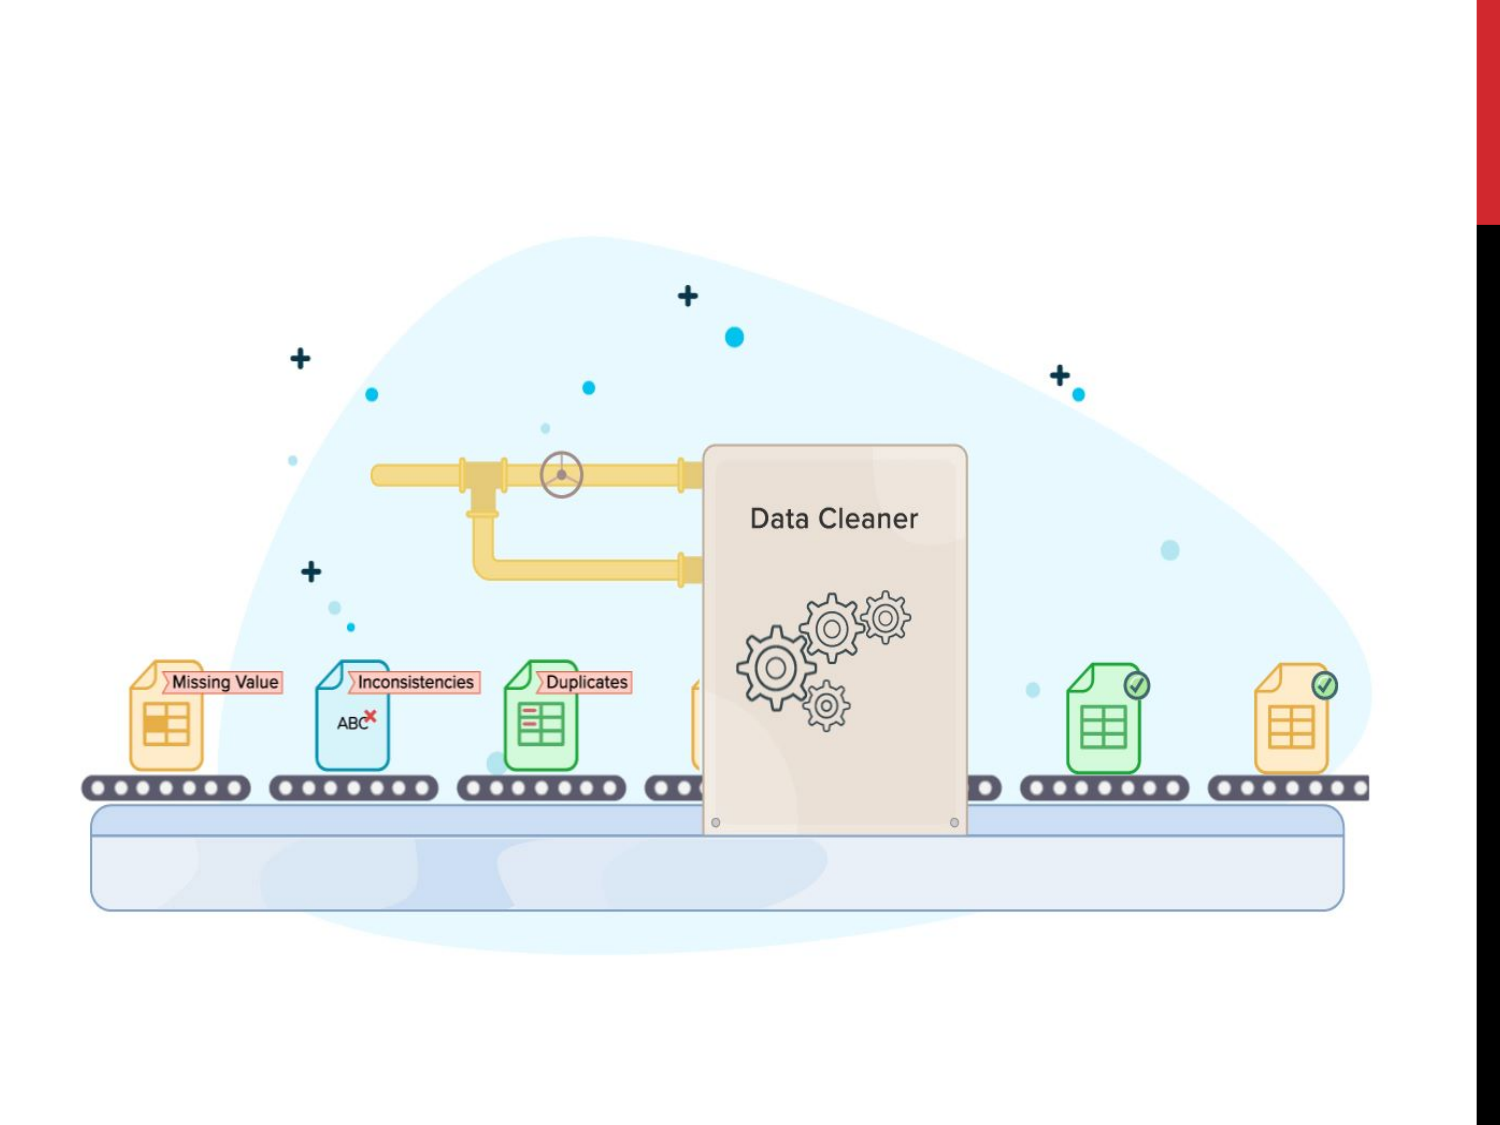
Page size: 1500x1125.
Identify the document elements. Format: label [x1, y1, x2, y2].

picture [46, 129, 1422, 974]
